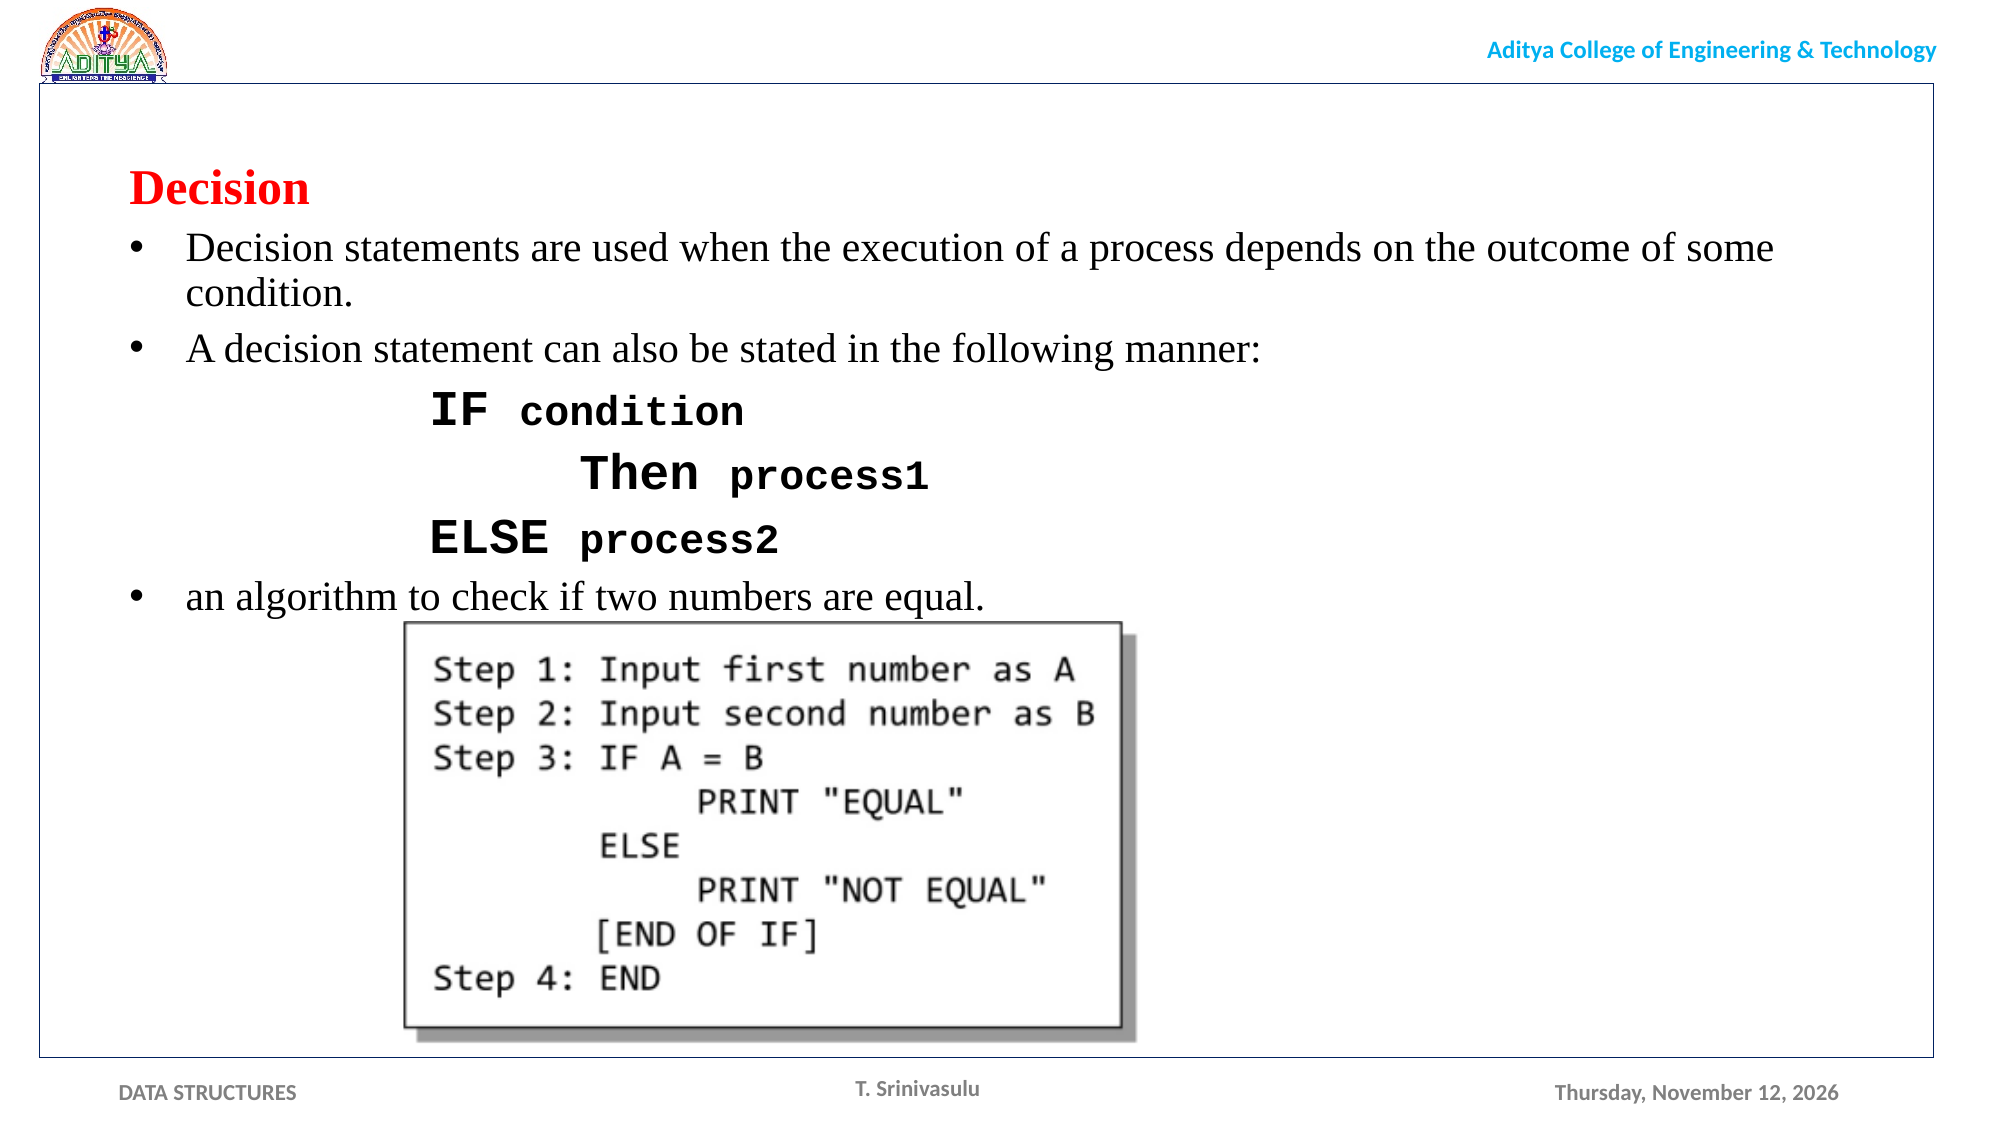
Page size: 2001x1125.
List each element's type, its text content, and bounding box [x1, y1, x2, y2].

list Decision Decision statements are used when the execution of a process depends on the outcome of some condition. A decision statement can also be stated in the following manner: IF condition Then process1 ELSE process2 an algorithm to check if two numbers are equal. [39, 83, 1934, 1058]
footer T. Srinivasulu [692, 1057, 1143, 1118]
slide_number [1539, 1061, 1886, 1122]
picture [402, 621, 1148, 1046]
picture [39, 7, 168, 83]
